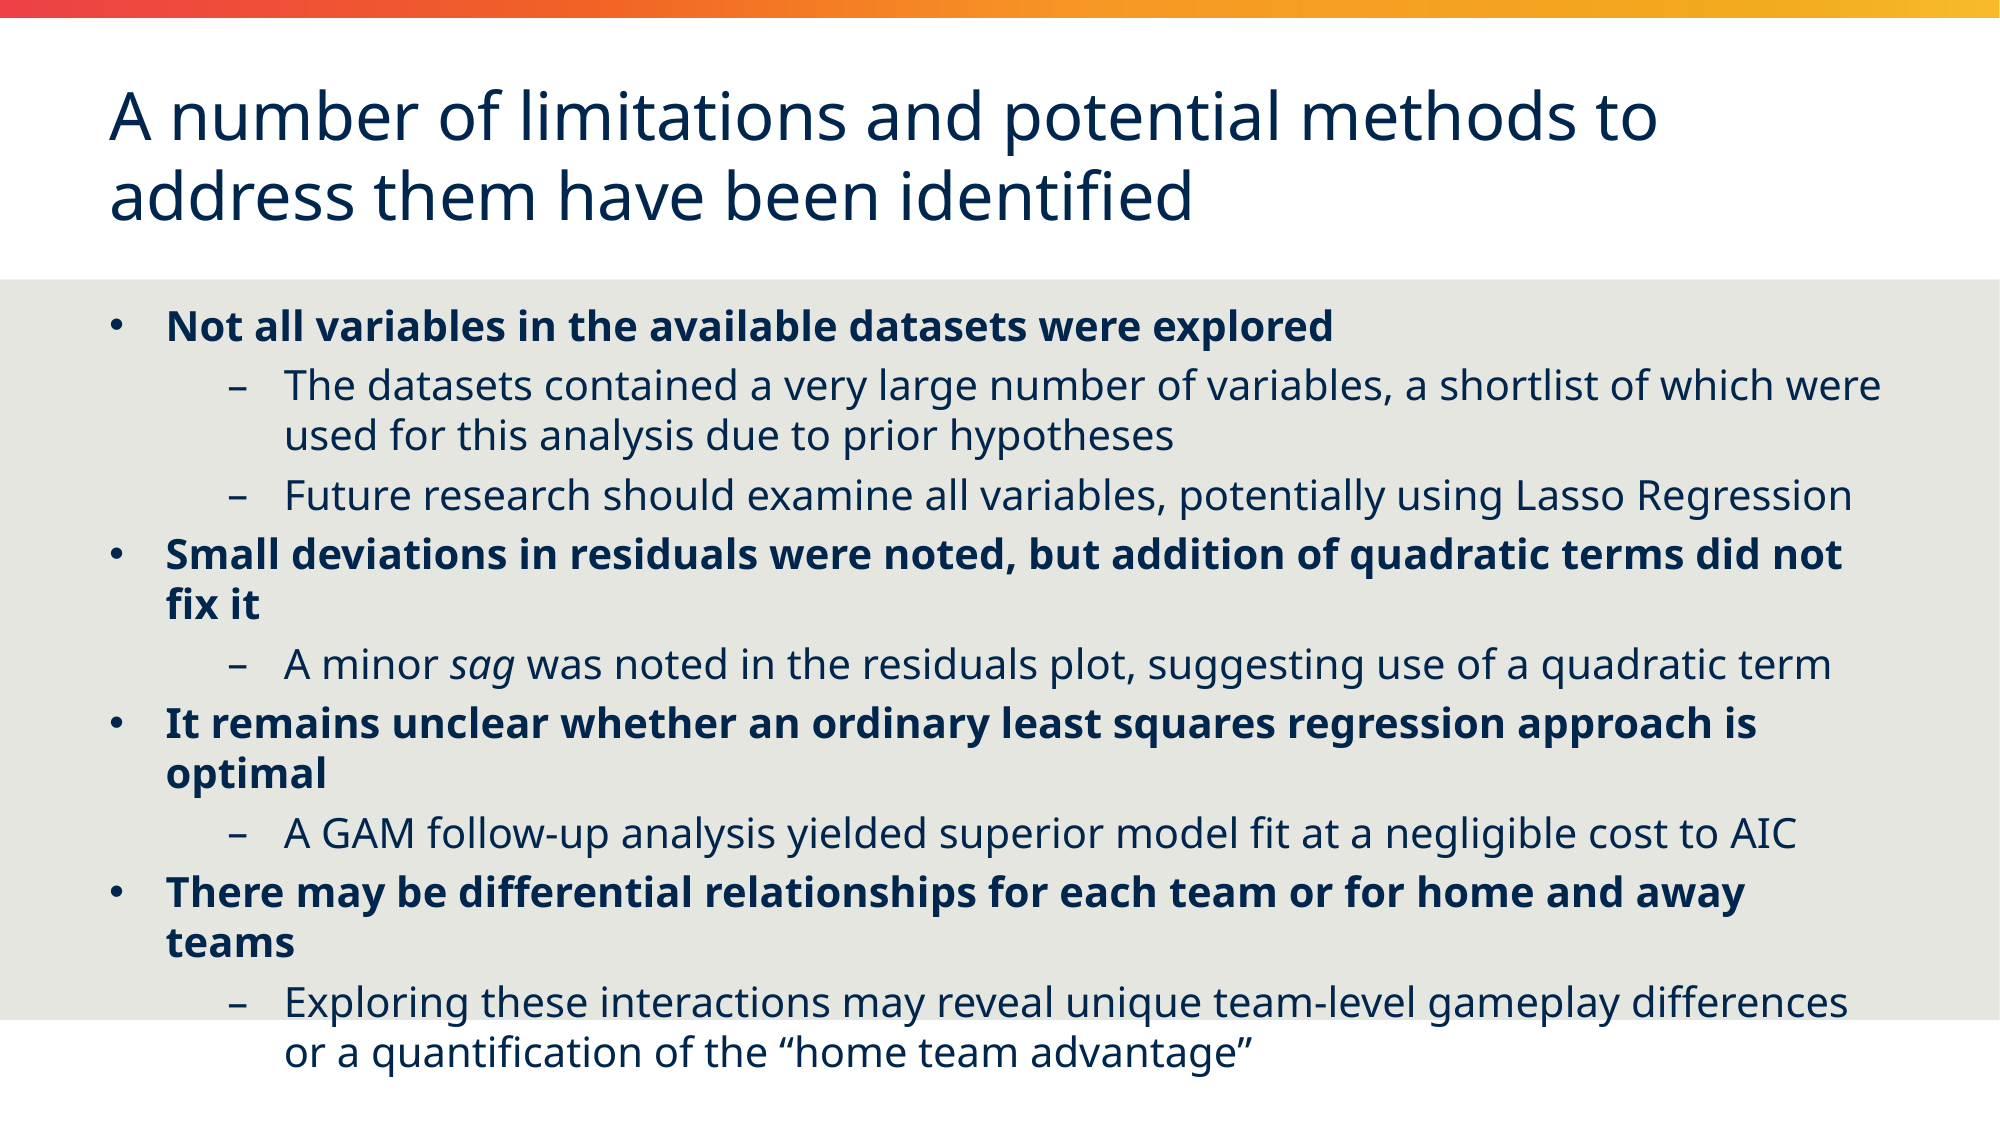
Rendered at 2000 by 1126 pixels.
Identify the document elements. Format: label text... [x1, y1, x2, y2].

picture [0, 0, 2000, 18]
list A number of limitations and potential methods to address them have been identified [109, 110, 1891, 197]
list Not all variables in the available datasets were explored The datasets contained a very large number of variables, a shortlist of which were used for this analysis due to prior hypotheses Future research should examine all variables, potentially using Lasso Regression Small deviations in residuals were noted, but addition of quadratic terms did not fix it A minor sag was noted in the residuals plot, suggesting use of a quadratic term It remains unclear whether an ordinary least squares regression approach is optimal A GAM follow-up analysis yielded superior model fit at a negligible cost to AIC There may be differential relationships for each team or for home and away teams Exploring these interactions may reveal unique team-level gameplay differences or a quantification of the “home team advantage” [109, 291, 1884, 924]
